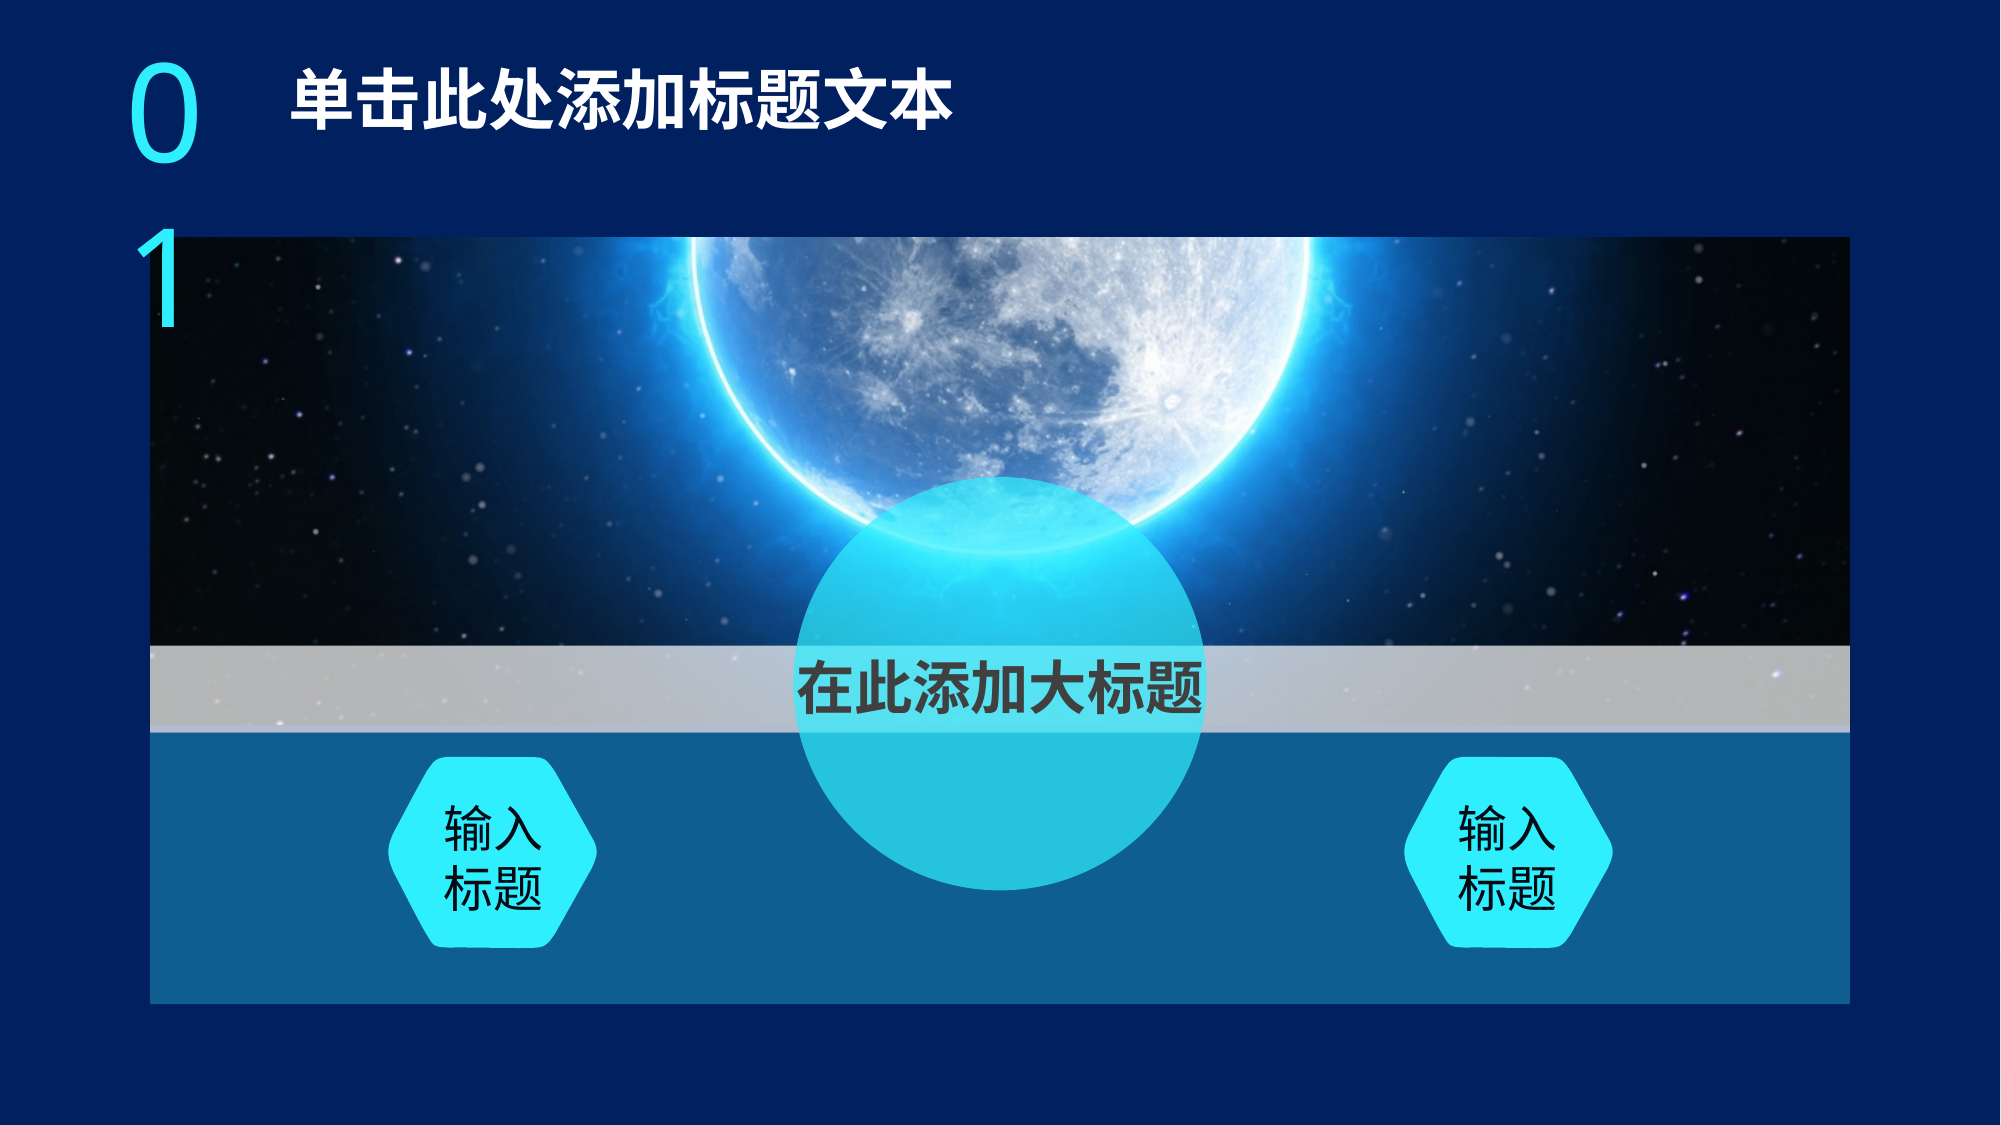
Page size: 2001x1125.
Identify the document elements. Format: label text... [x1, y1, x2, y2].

text_box 单击此处添加标题文本 [273, 50, 977, 146]
picture [149, 237, 1850, 725]
text_box [797, 729, 1203, 892]
text_box 01 [73, 17, 256, 363]
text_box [94, 0, 258, 226]
text_box [149, 725, 798, 734]
text_box [1202, 645, 1851, 734]
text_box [388, 756, 597, 949]
text_box [149, 734, 1851, 1005]
text_box 在此添加大标题 [648, 725, 1352, 729]
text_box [1404, 756, 1613, 949]
